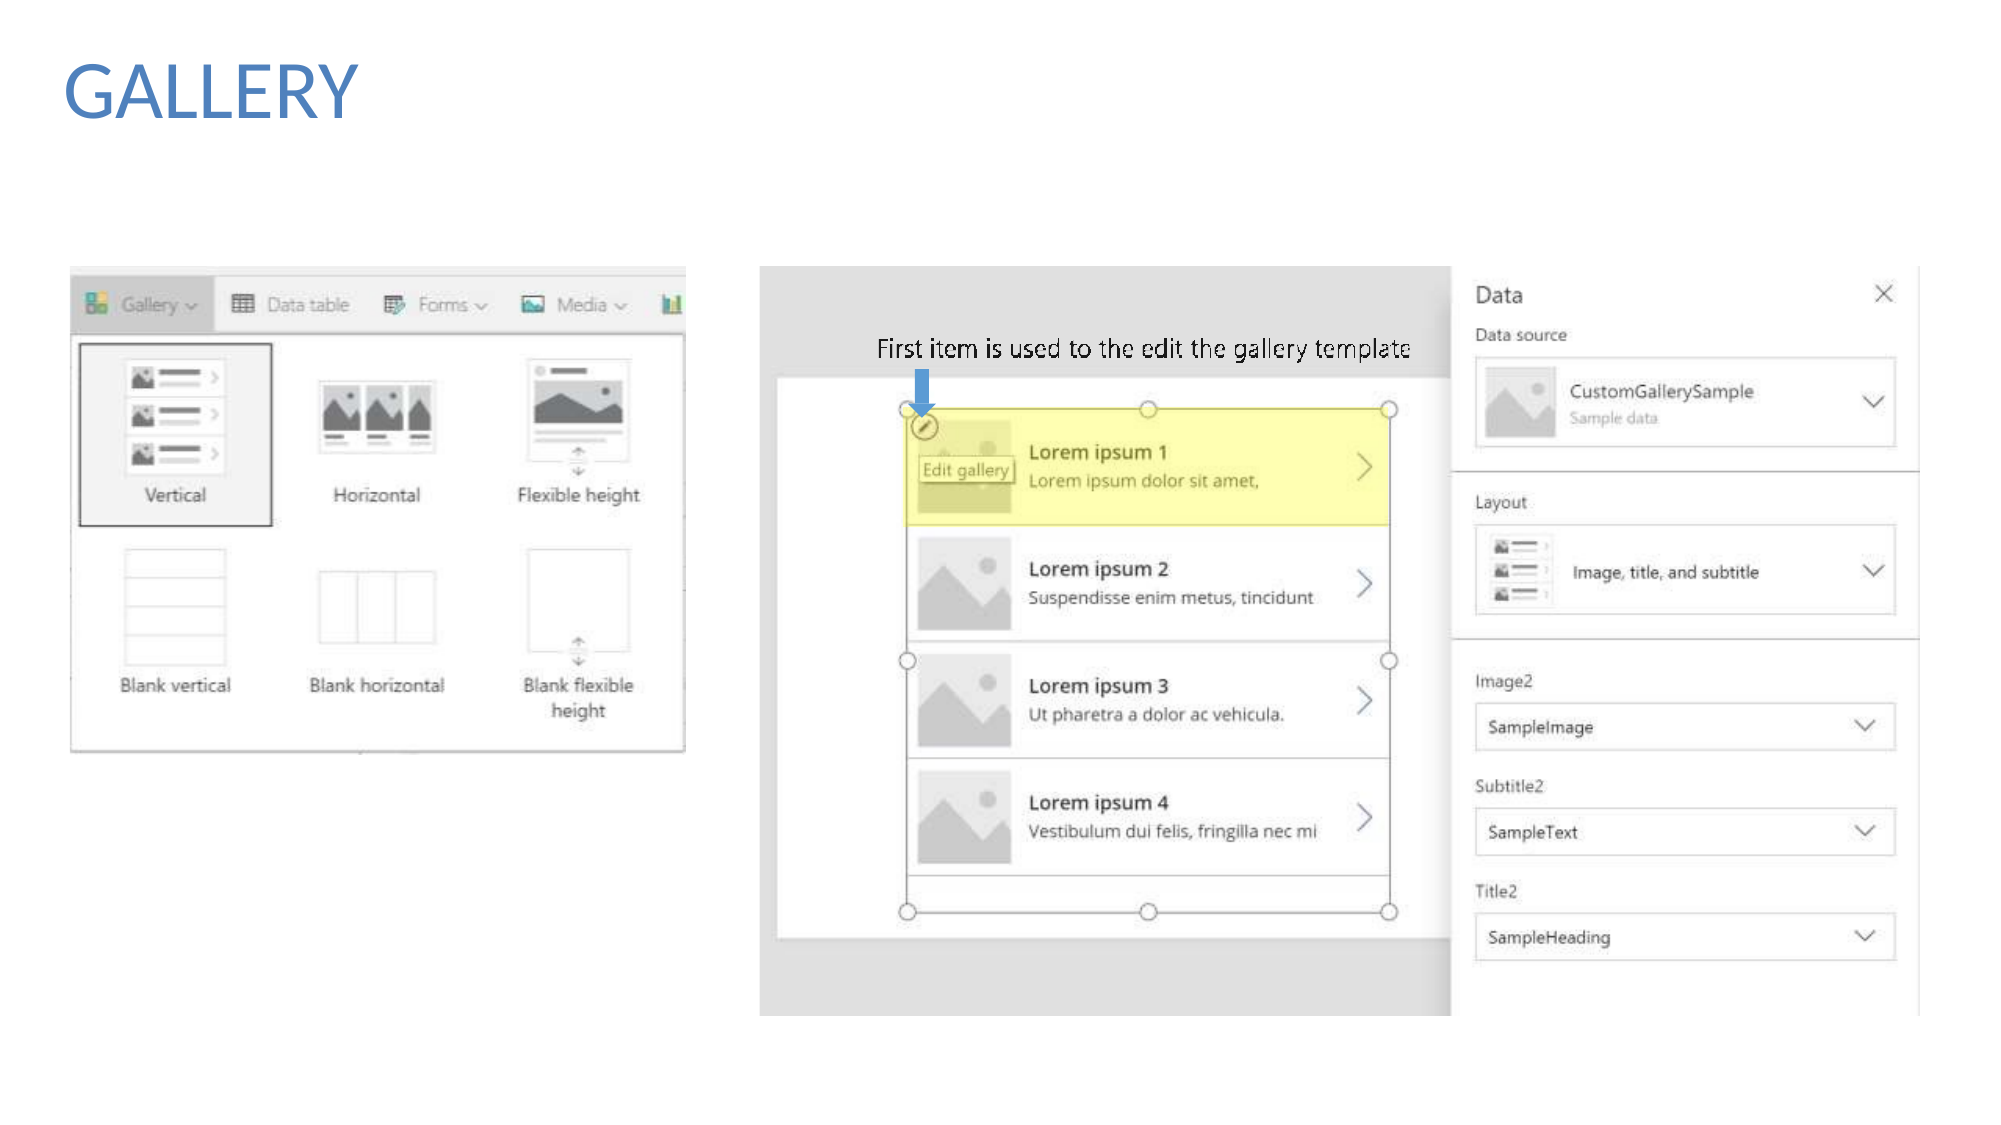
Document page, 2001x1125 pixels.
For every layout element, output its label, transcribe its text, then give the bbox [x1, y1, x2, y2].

text_box [759, 266, 1920, 1016]
title GALLERY [61, 33, 362, 224]
text_box [69, 266, 686, 755]
text_box [907, 369, 936, 418]
text_box [902, 407, 1388, 528]
text_box [878, 338, 1410, 363]
